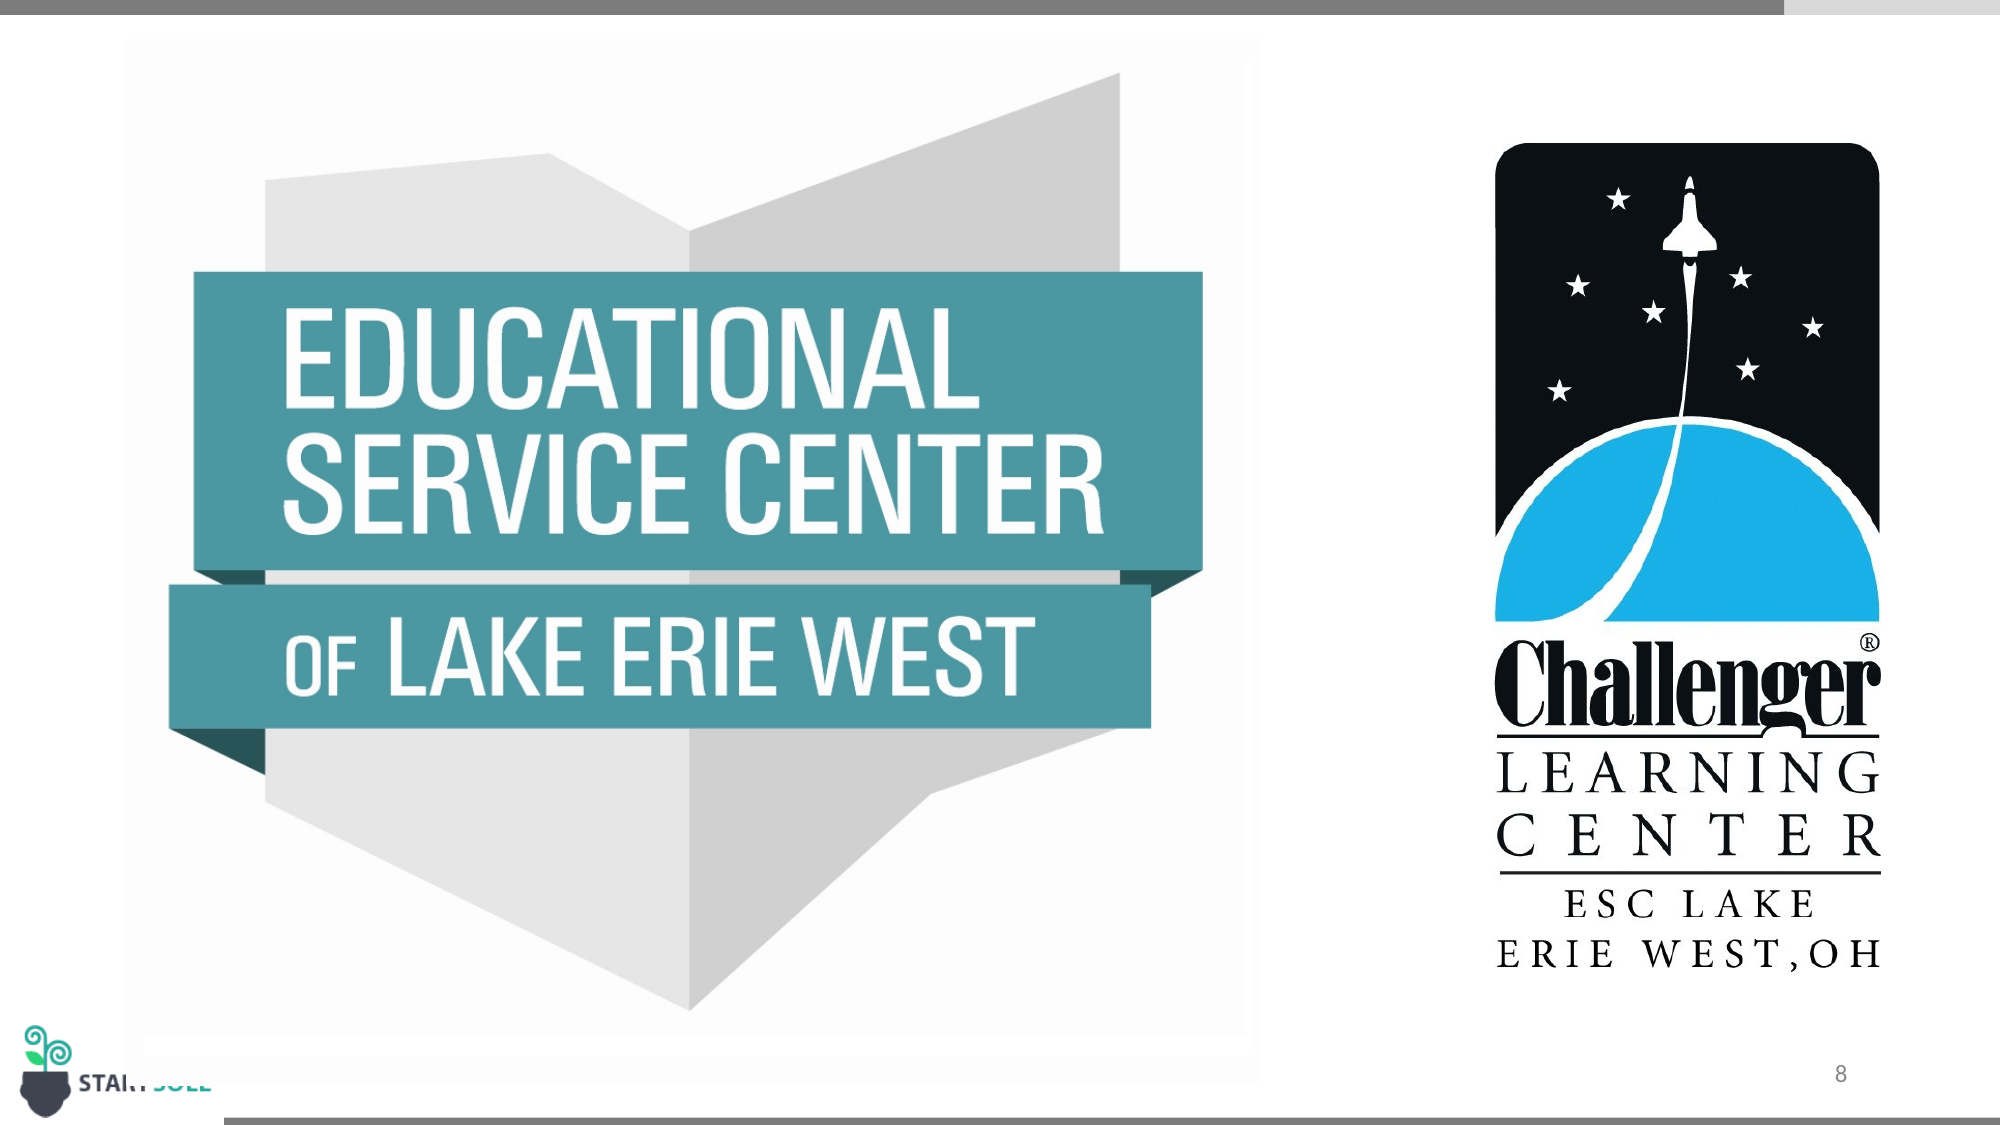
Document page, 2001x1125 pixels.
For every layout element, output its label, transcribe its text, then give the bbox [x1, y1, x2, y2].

picture [19, 39, 1262, 1118]
slide_number ‹#› [1412, 1042, 1863, 1103]
picture [1494, 141, 1881, 984]
